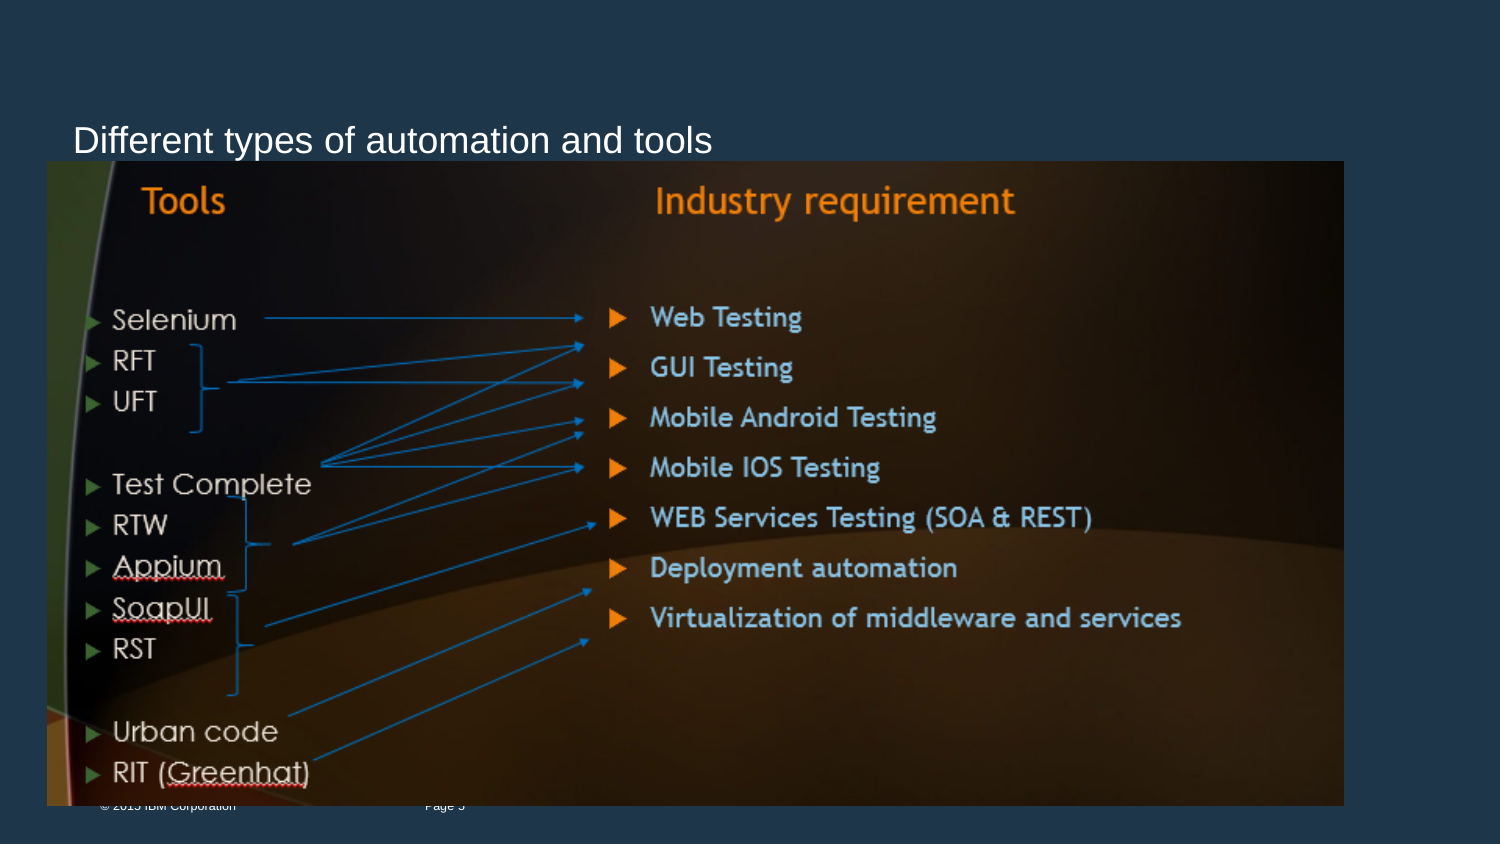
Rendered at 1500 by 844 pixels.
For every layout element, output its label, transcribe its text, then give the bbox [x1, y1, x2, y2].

title Different types of automation and tools [72, 73, 770, 159]
picture [46, 161, 1345, 806]
